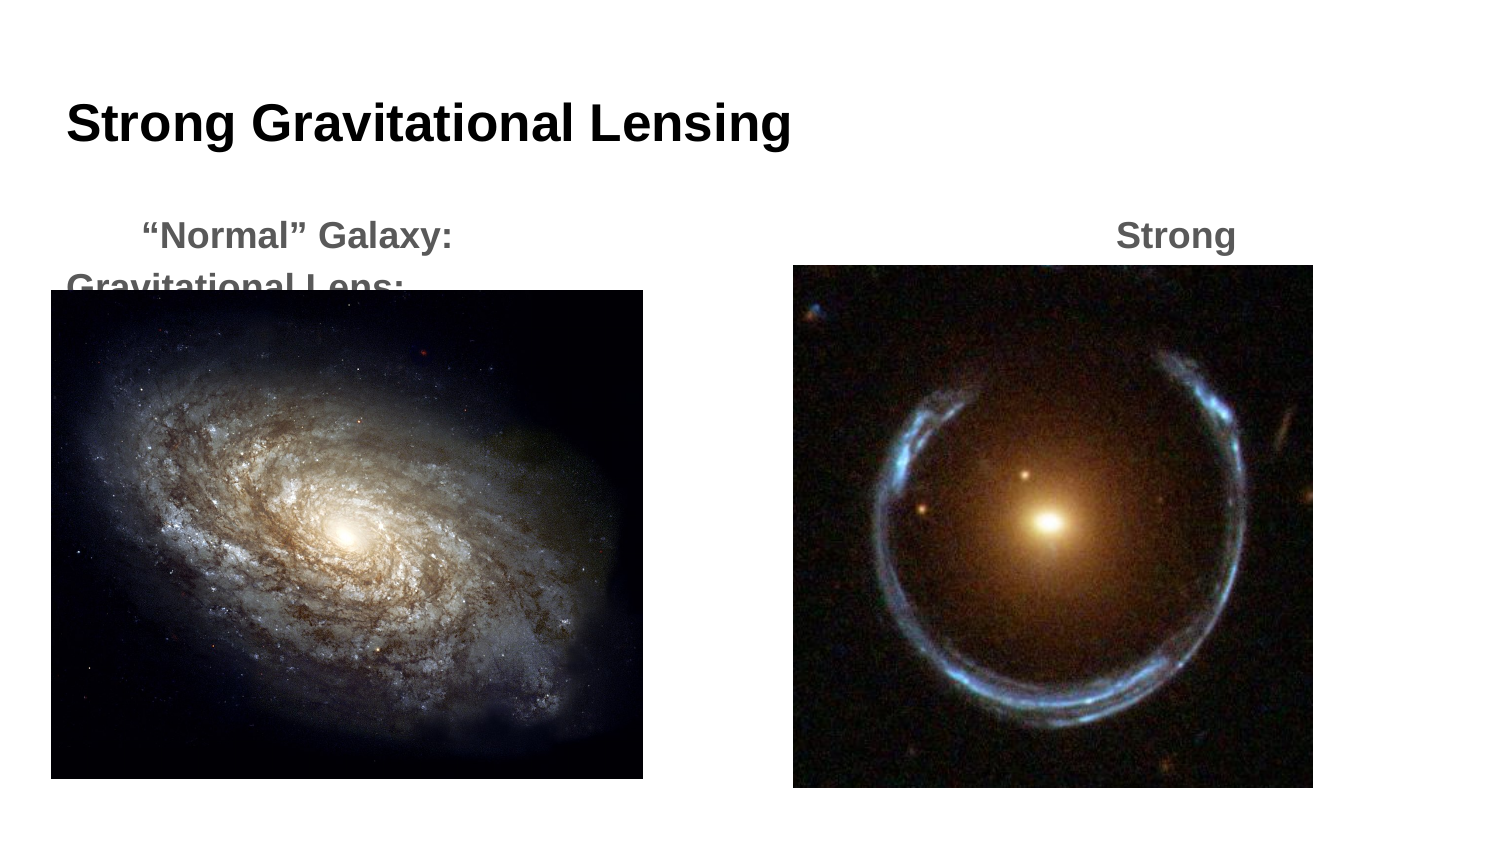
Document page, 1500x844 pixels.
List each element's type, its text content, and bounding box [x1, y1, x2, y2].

list “Normal” Galaxy: Strong Gravitational Lens: [51, 189, 1449, 750]
picture [793, 265, 1314, 788]
title Strong Gravitational Lensing [51, 72, 1449, 167]
picture [50, 289, 643, 779]
